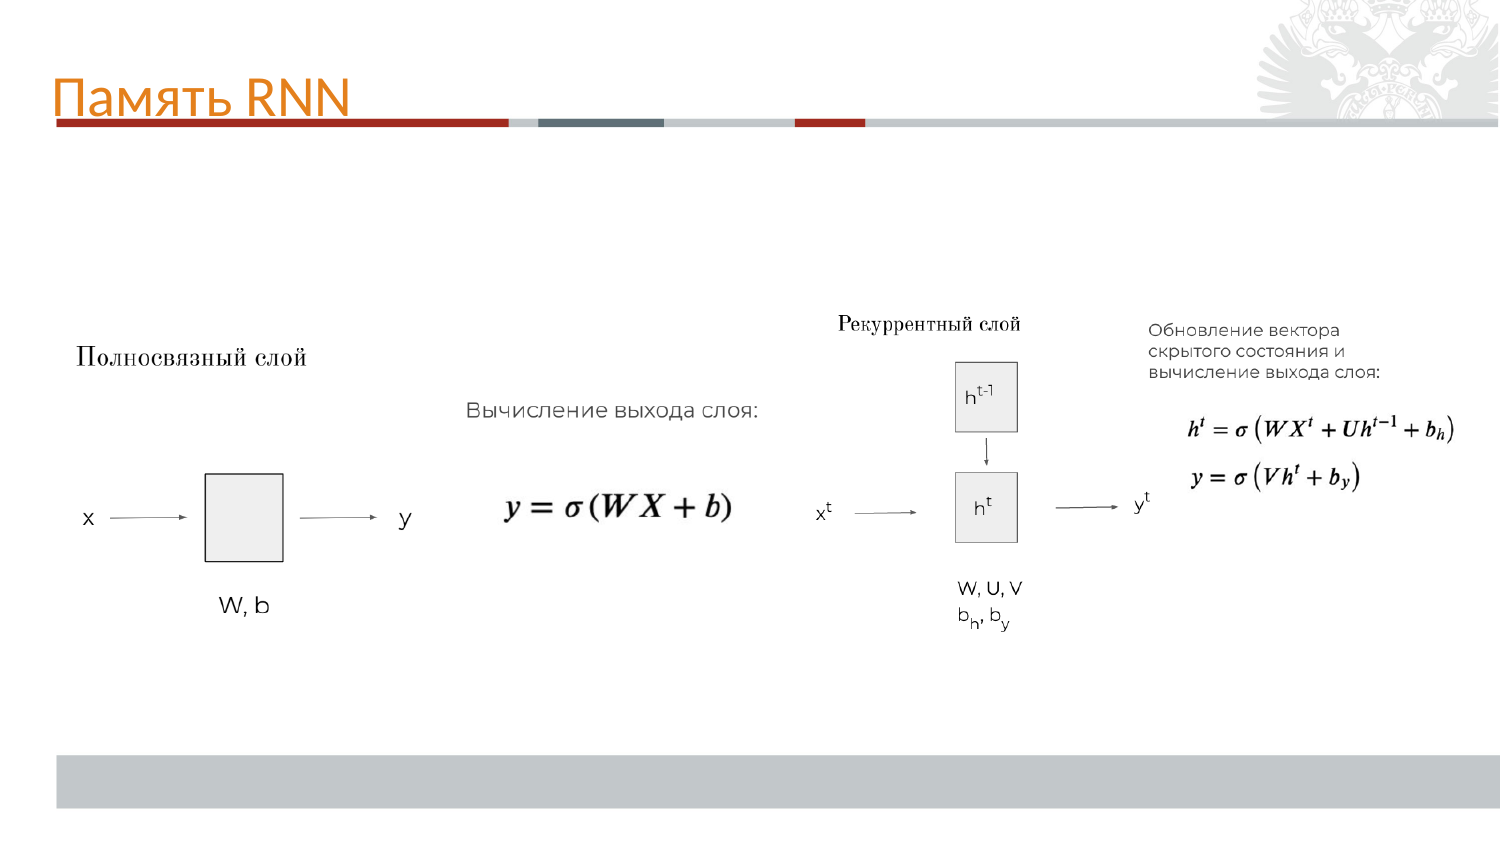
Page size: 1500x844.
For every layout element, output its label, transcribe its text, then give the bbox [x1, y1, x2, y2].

picture [0, 0, 1500, 844]
title Память RNN [36, 43, 1268, 201]
